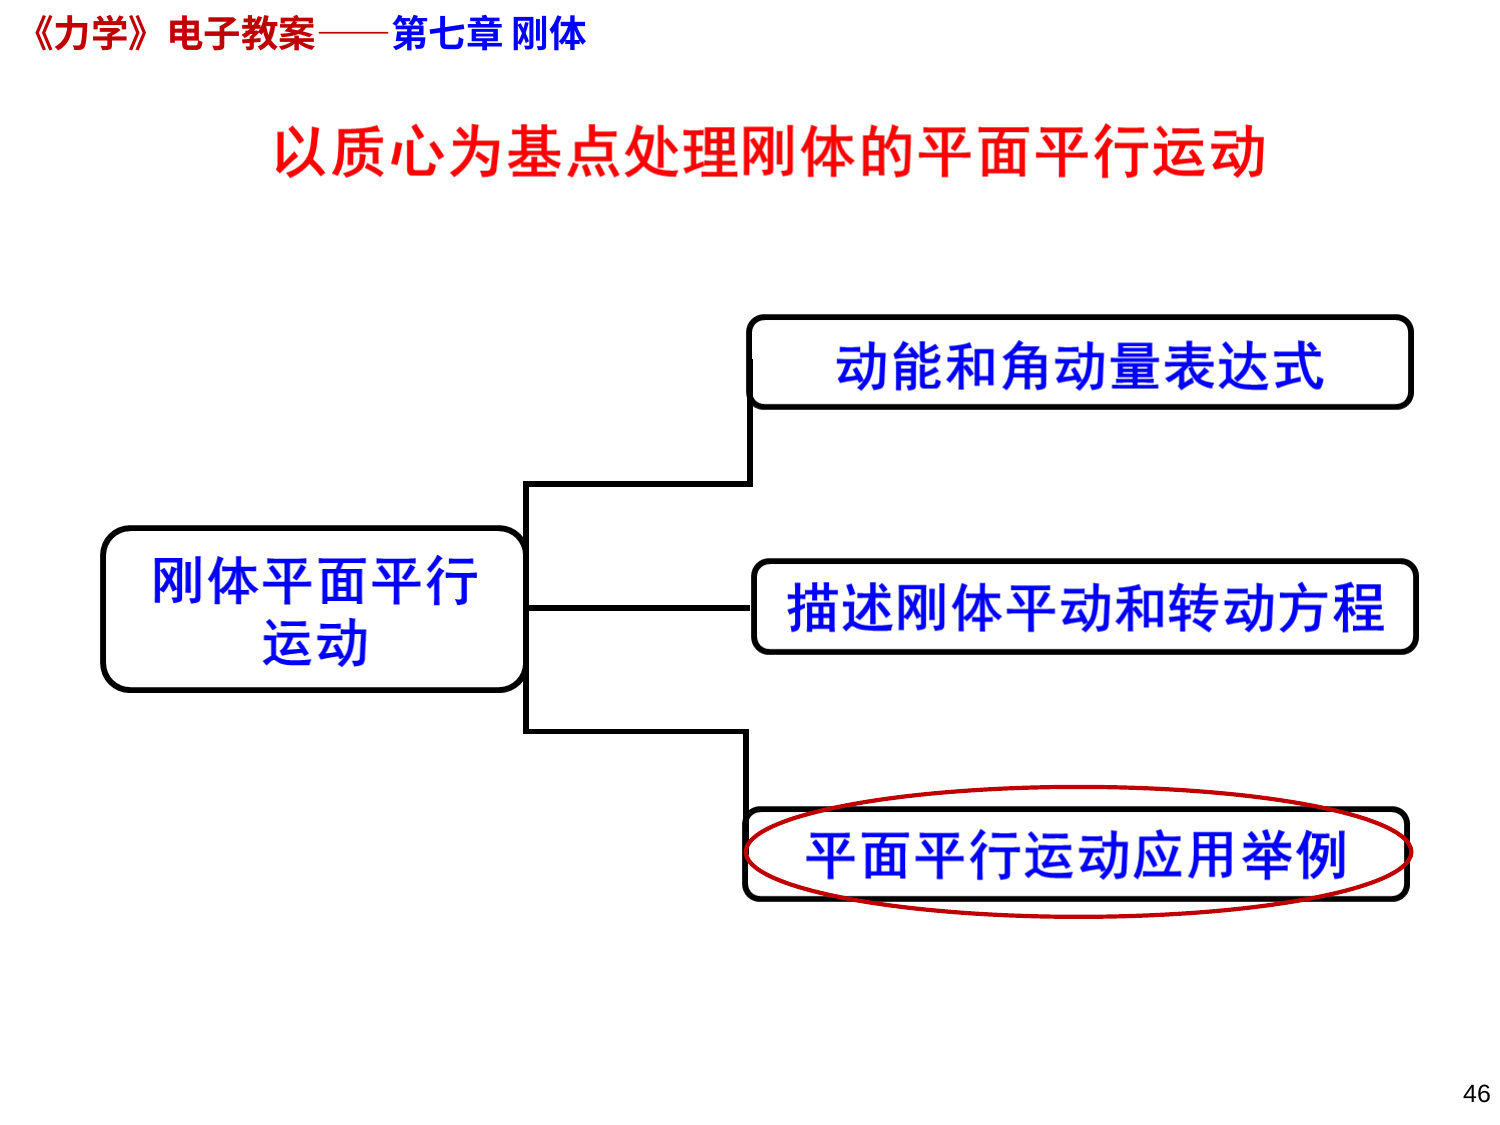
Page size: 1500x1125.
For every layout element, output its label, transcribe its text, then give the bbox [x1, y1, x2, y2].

text_box [858, 784, 1299, 801]
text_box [525, 359, 751, 607]
picture [234, 94, 1303, 218]
picture [751, 555, 1419, 670]
slide_number 46 [1155, 1070, 1500, 1125]
picture [742, 802, 1411, 918]
picture [99, 524, 526, 705]
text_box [526, 607, 747, 856]
picture [746, 313, 1414, 429]
